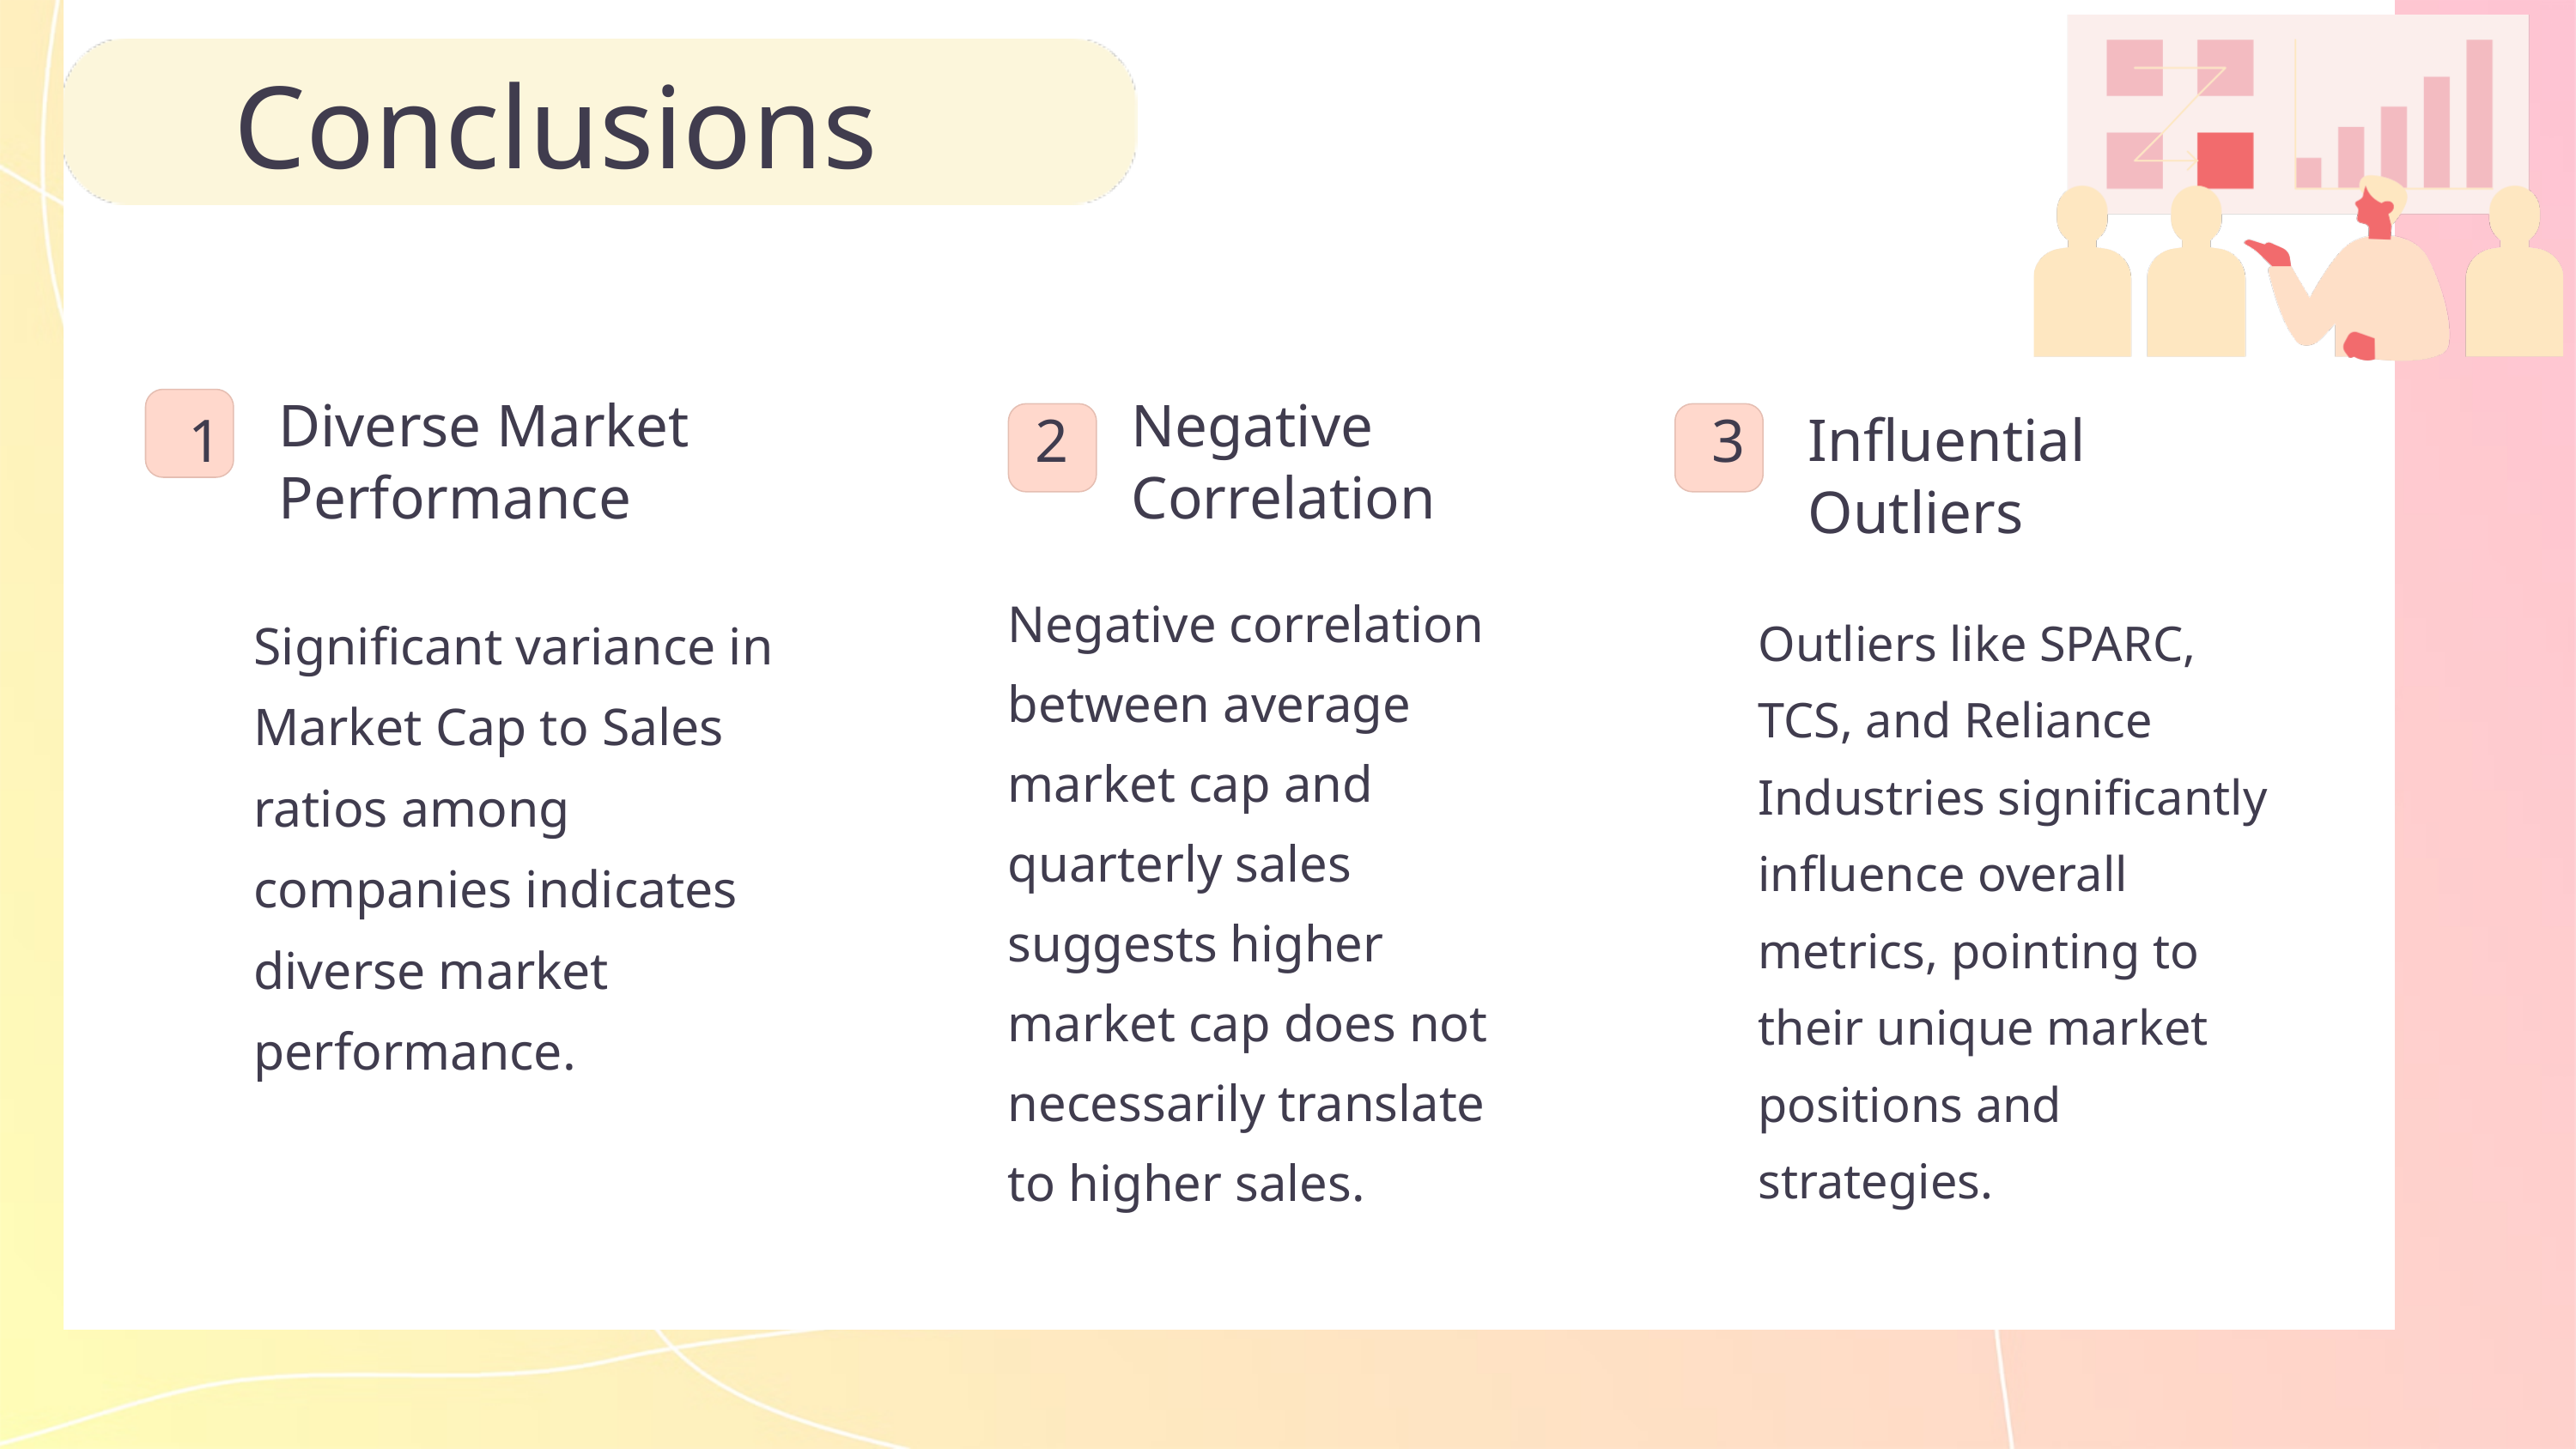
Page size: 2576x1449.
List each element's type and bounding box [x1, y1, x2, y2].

text_box [63, 0, 2395, 1331]
text_box [1007, 403, 1097, 493]
text_box [0, 0, 2576, 1449]
text_box [2401, 15, 2564, 365]
text_box [144, 388, 234, 479]
text_box [1674, 403, 1765, 493]
